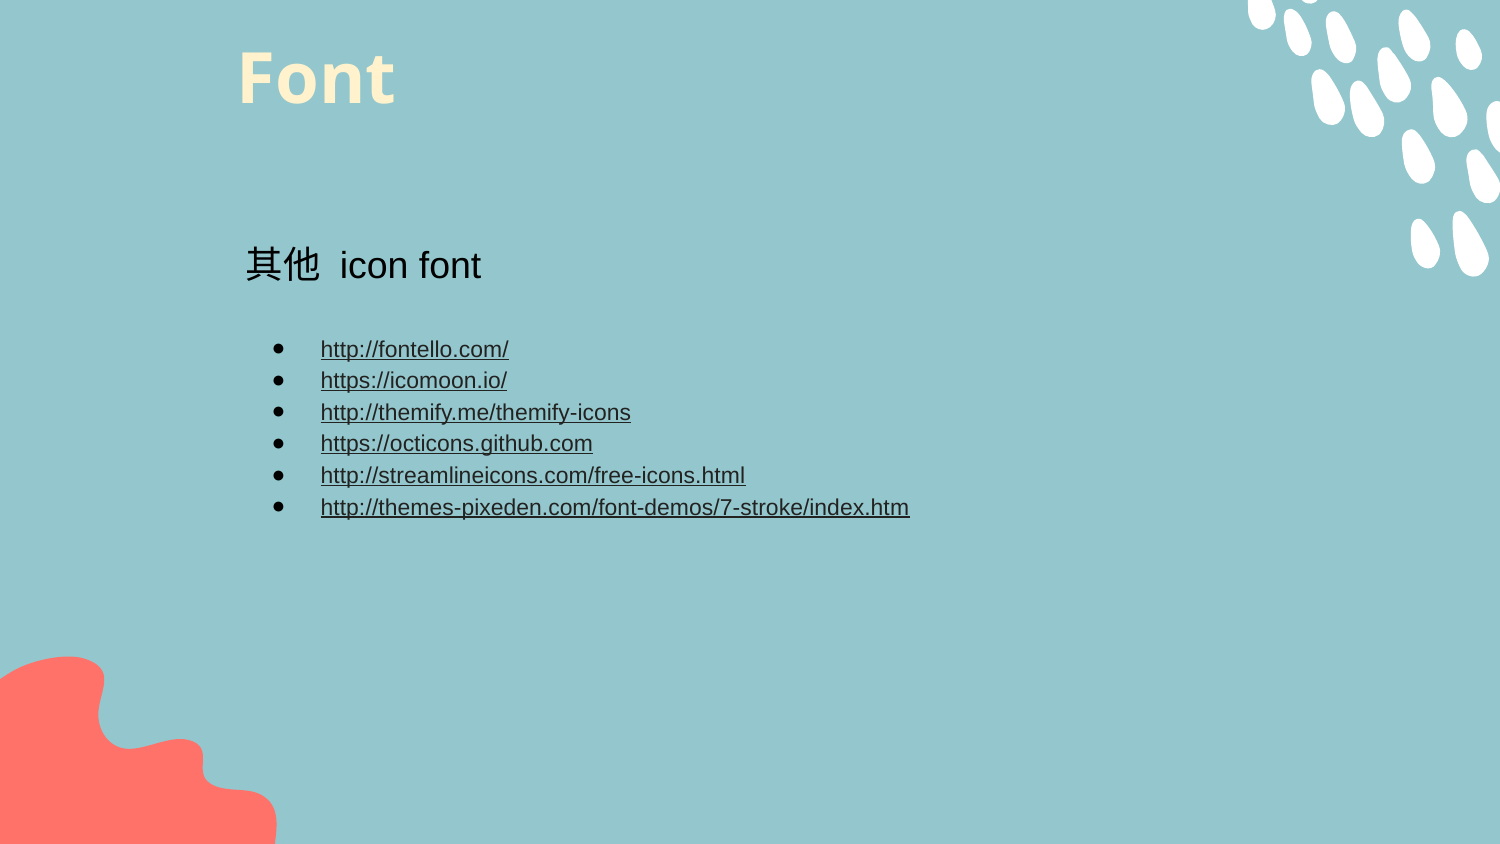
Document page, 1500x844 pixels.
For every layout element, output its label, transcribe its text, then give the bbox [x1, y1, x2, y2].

title Font [221, 0, 1500, 133]
text_box 其他 icon font http://fontello.com/ https://icomoon.io/ http://themify.me/themify-icons https://octicons.github.com http://streamlineicons.com/free-icons.html http://themes-pixeden.com/font-demos/7-stroke/index.htm [230, 219, 1489, 624]
